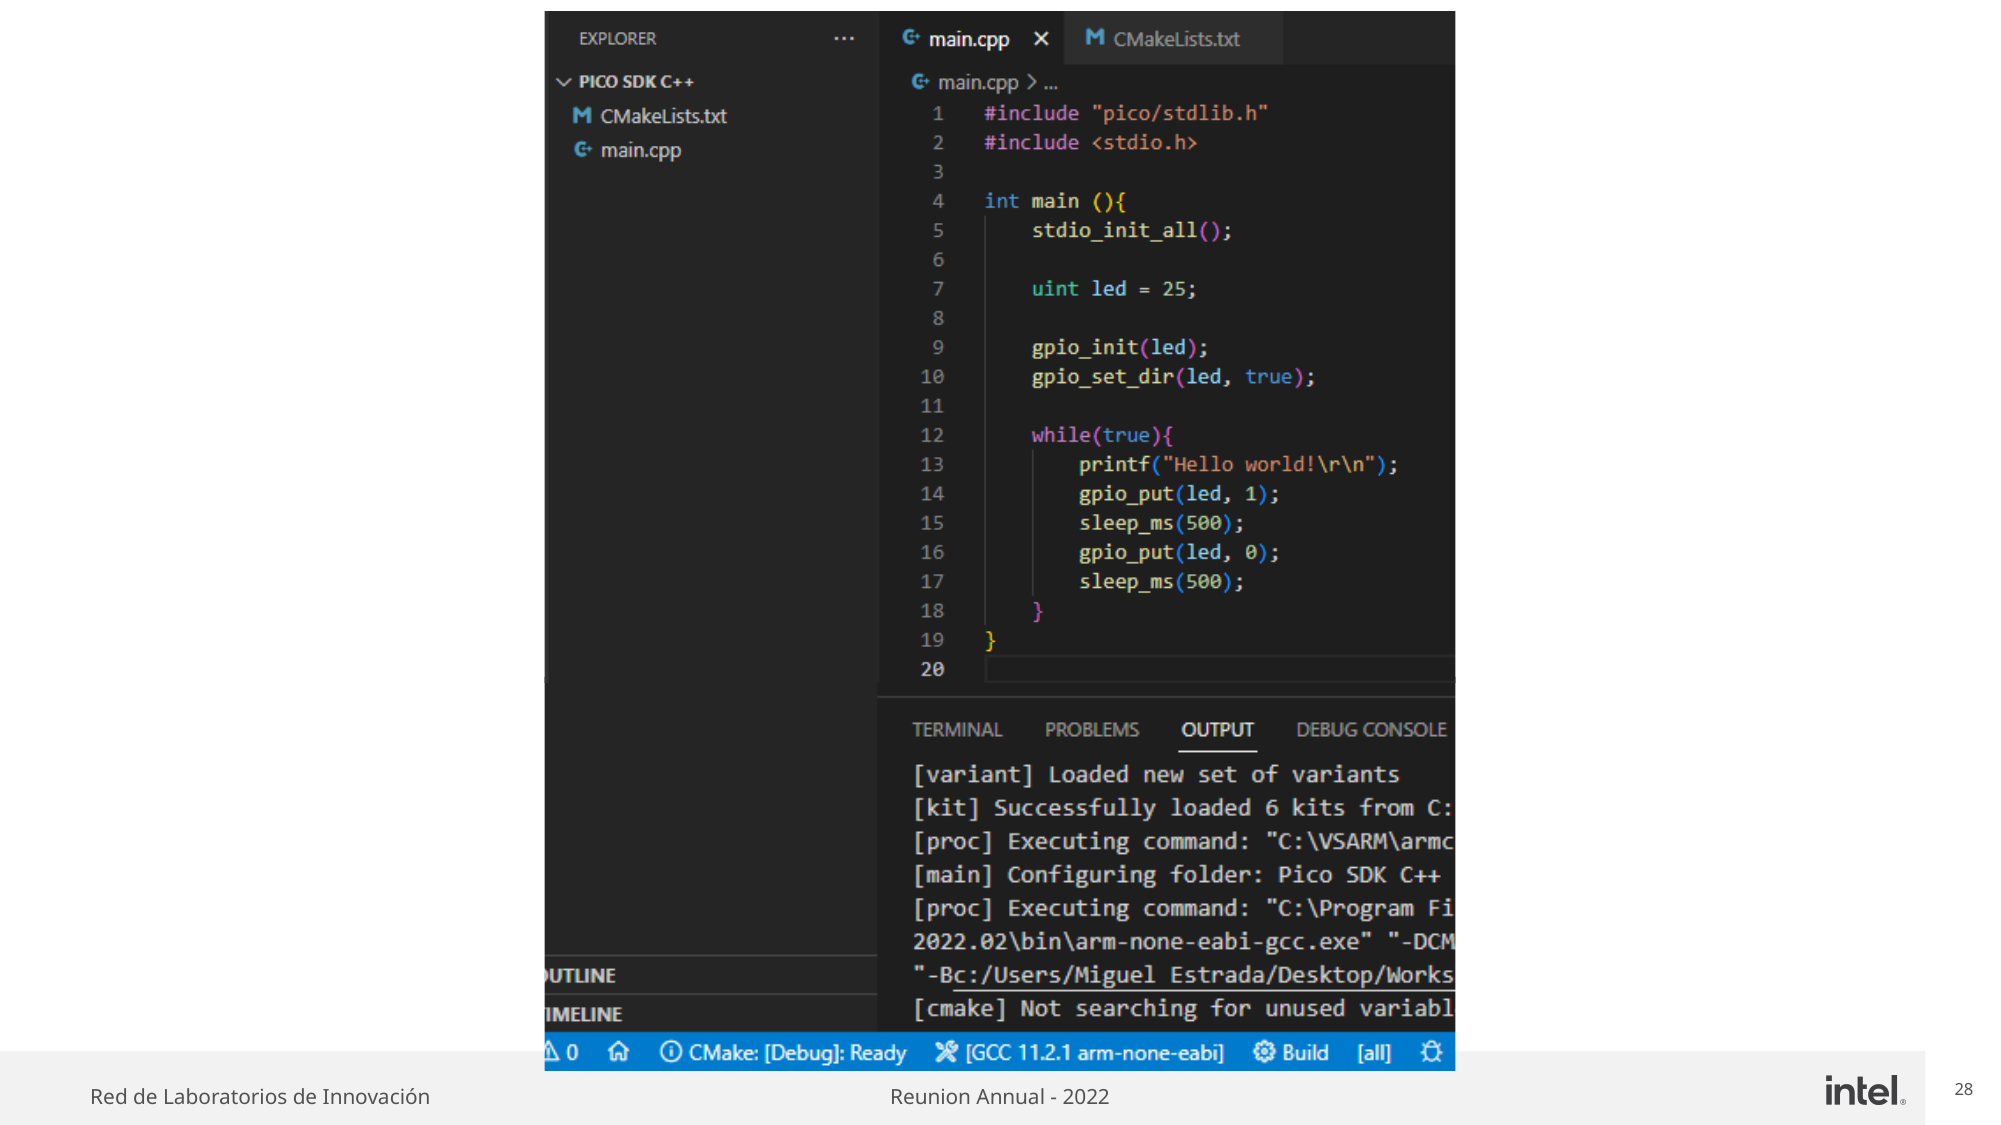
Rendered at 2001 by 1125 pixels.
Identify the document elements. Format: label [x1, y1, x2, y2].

picture [544, 11, 1456, 1071]
picture [1826, 1075, 1906, 1105]
